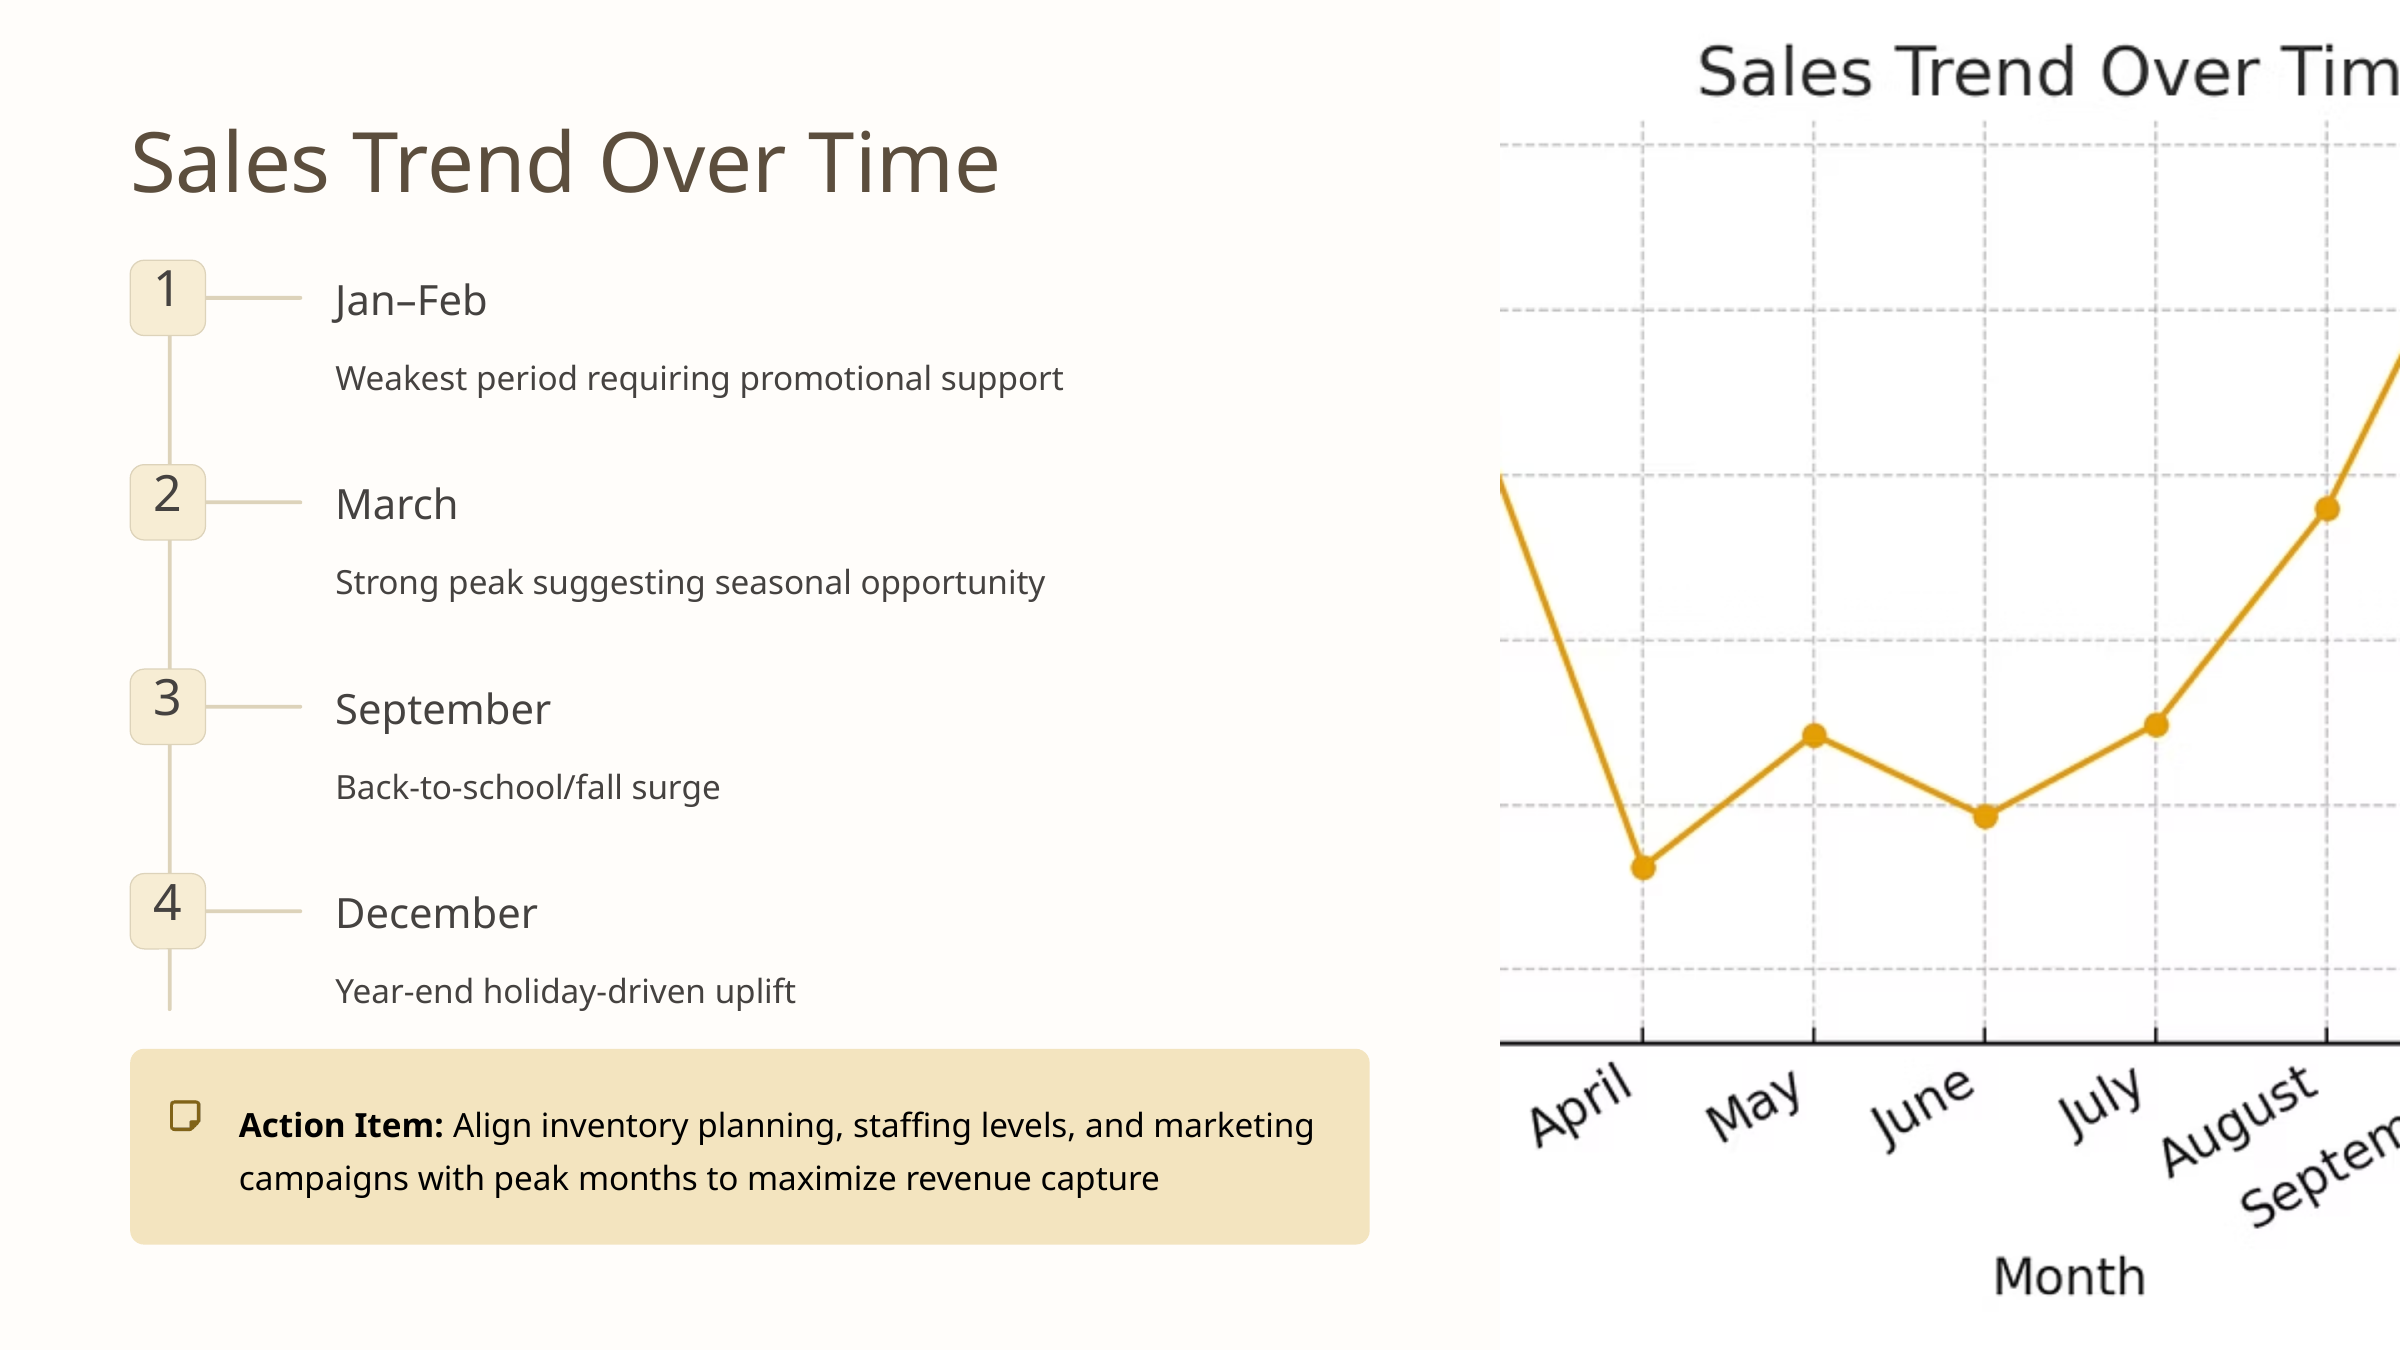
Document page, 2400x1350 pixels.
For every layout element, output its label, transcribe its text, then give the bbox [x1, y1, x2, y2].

text_box [130, 464, 206, 540]
picture [1499, 0, 2400, 1350]
text_box Year-end holiday-driven uplift [335, 957, 1370, 1011]
text_box [130, 873, 206, 949]
picture [163, 1098, 206, 1133]
text_box [206, 704, 303, 709]
text_box March [335, 476, 754, 529]
text_box Back-to-school/fall surge [335, 752, 1370, 807]
text_box September [335, 680, 754, 733]
text_box [167, 745, 172, 873]
text_box [130, 1048, 1370, 1245]
text_box [130, 260, 206, 336]
text_box [206, 500, 303, 505]
text_box Strong peak suggesting seasonal opportunity [335, 548, 1370, 603]
text_box 2 [142, 470, 193, 534]
text_box Sales Trend Over Time [130, 105, 1118, 210]
text_box 4 [142, 879, 193, 943]
text_box [206, 295, 303, 300]
text_box Weakest period requiring promotional support [335, 344, 1370, 398]
text_box Action Item: Align inventory planning, staffing levels, and marketing campaigns with peak months to maximize revenue capture [238, 1090, 1337, 1198]
text_box [130, 669, 206, 745]
text_box Jan–Feb [335, 271, 754, 324]
text_box 1 [142, 266, 193, 330]
text_box December [335, 885, 754, 938]
text_box [206, 909, 303, 914]
text_box [167, 336, 172, 464]
text_box [167, 540, 172, 669]
text_box [167, 949, 172, 1012]
text_box 3 [142, 675, 193, 739]
